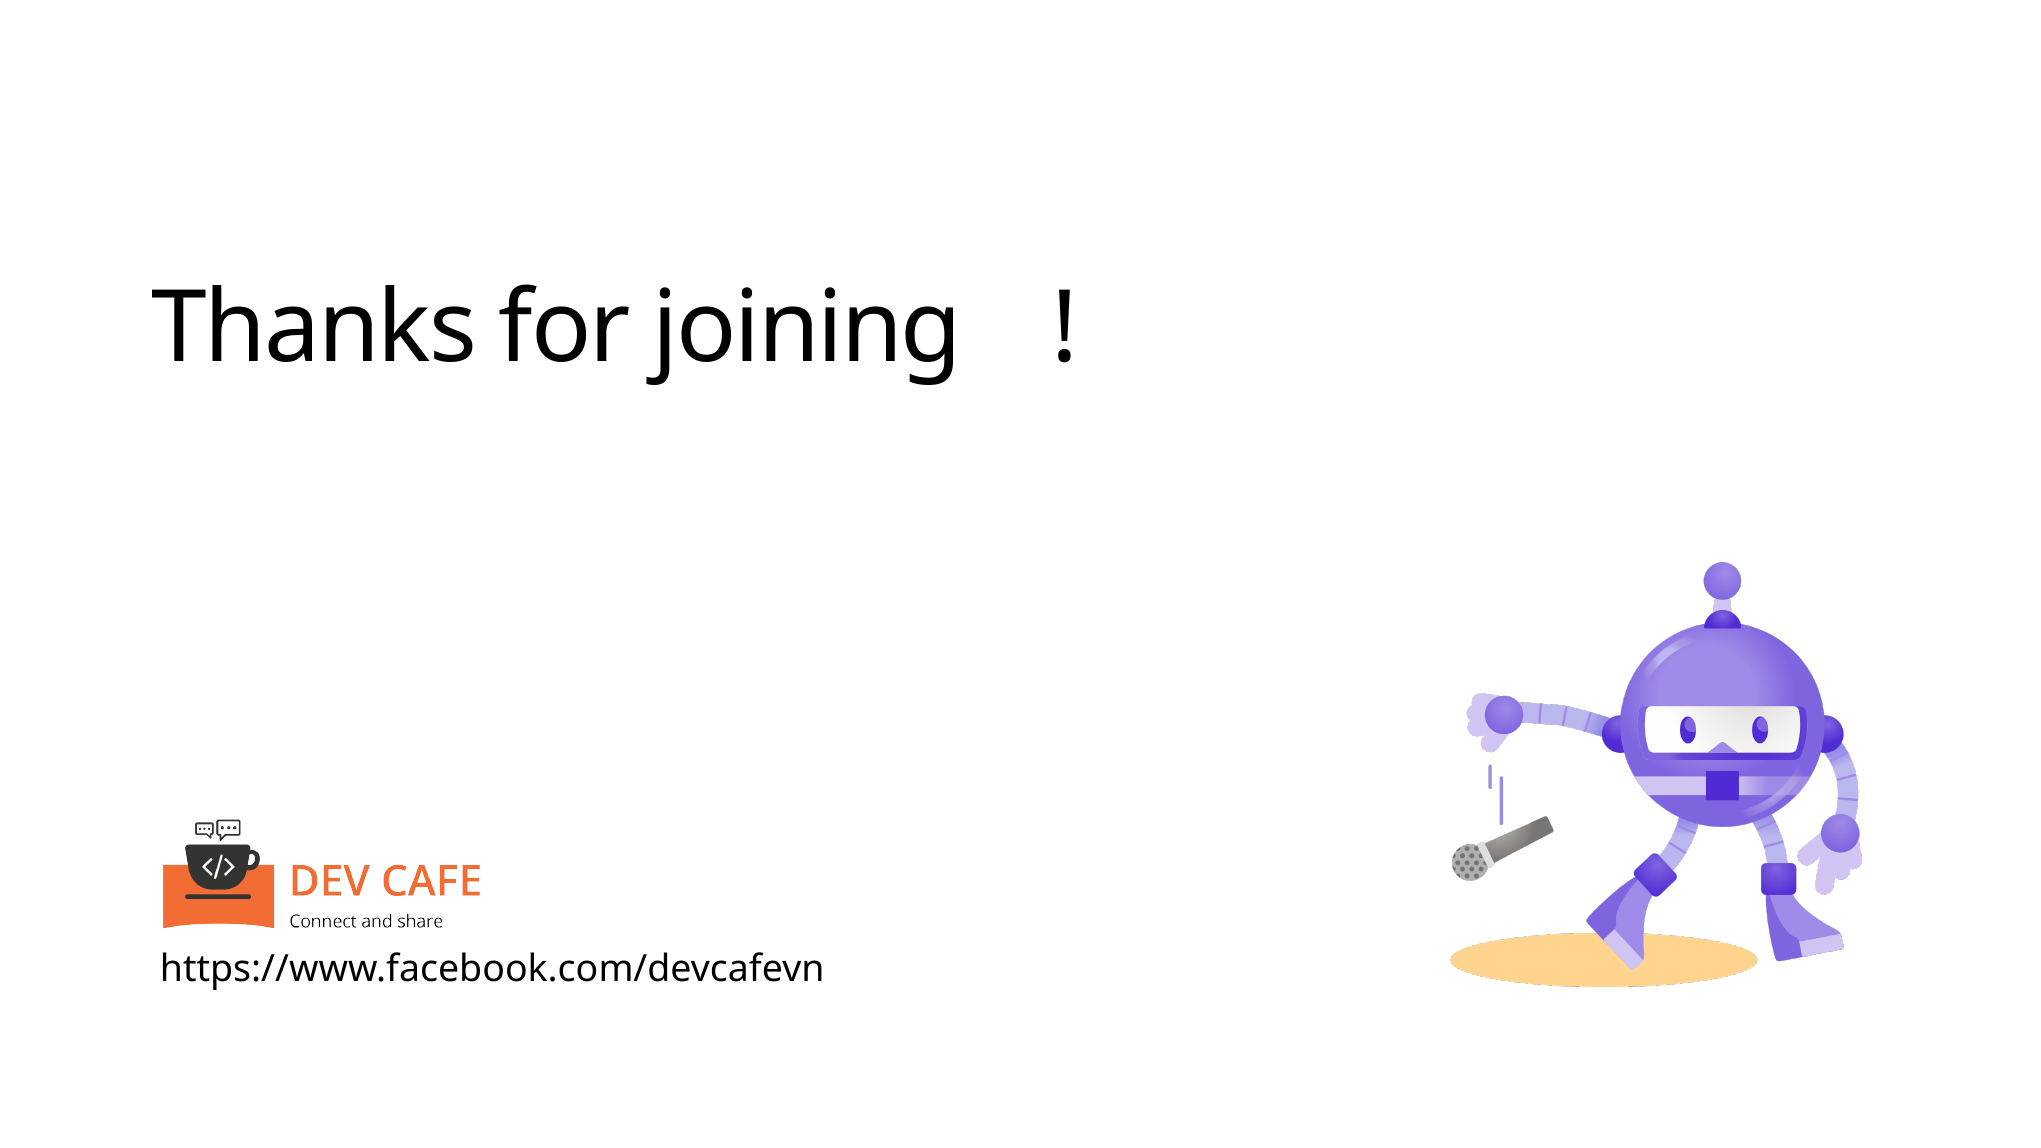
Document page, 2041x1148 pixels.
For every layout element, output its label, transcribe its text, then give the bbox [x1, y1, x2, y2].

text_box Thanks for joining ! [136, 267, 1862, 653]
picture [1450, 562, 1862, 987]
text_box https://www.facebook.com/devcafevn [145, 936, 1146, 997]
picture [136, 787, 510, 987]
